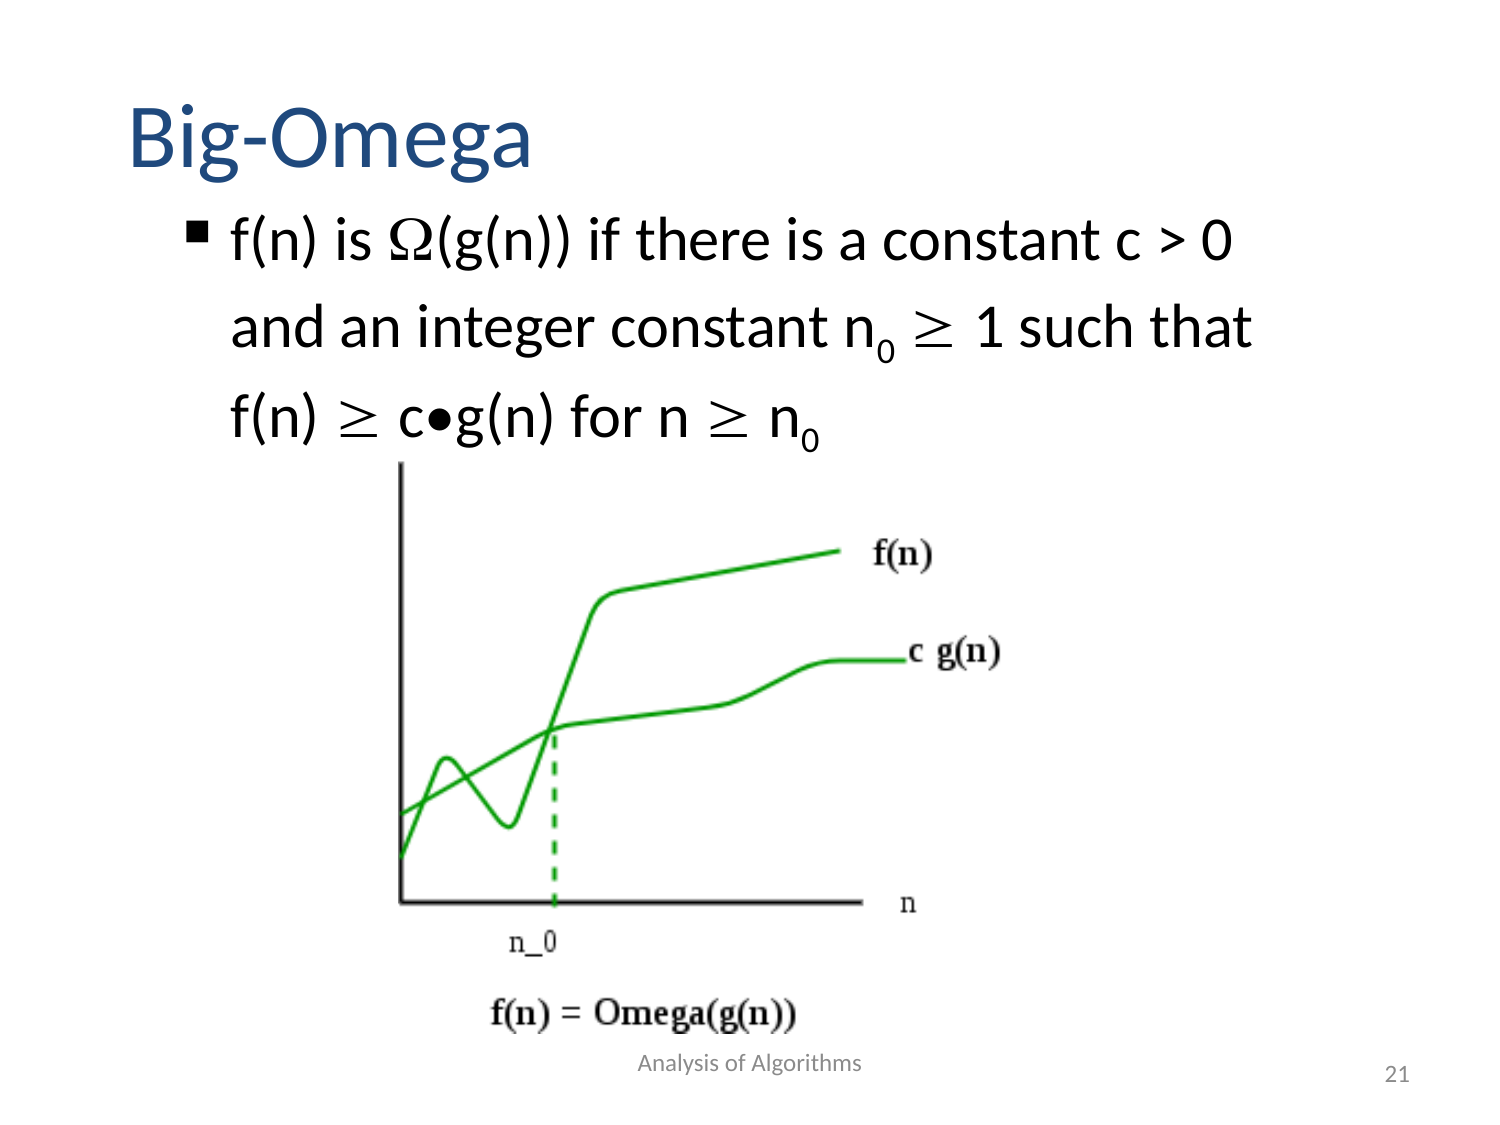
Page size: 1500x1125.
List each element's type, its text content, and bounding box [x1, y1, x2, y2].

text_box Big-Omega [112, 37, 1038, 199]
text_box f(n) is (g(n)) if there is a constant c > 0 and an integer constant n0  1 such that f(n)  c•g(n) for n  n0 [93, 199, 1430, 505]
slide_number 21 [1074, 1042, 1425, 1103]
footer Analysis of Algorithms [512, 1044, 988, 1092]
picture [398, 460, 1020, 1034]
